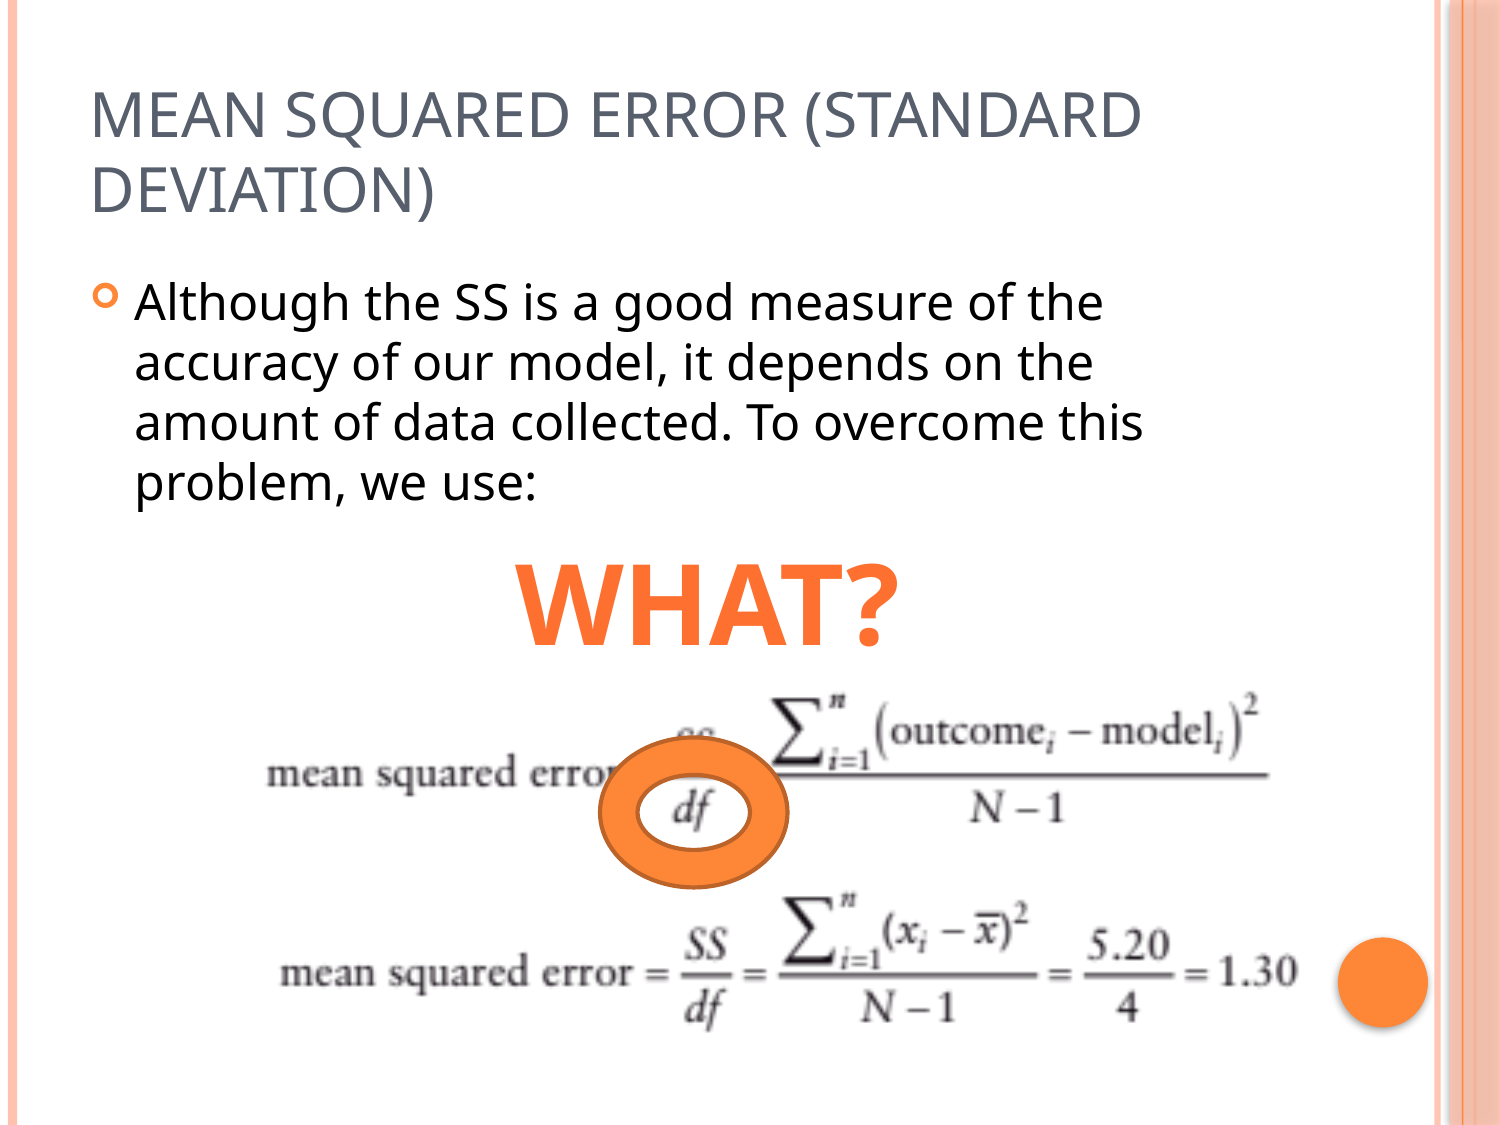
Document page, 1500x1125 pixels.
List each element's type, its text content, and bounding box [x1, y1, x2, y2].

title Mean squared Error (standard deviation) [75, 45, 1300, 233]
text_box WHAT? [499, 524, 916, 667]
picture [241, 670, 1284, 863]
picture [245, 872, 1309, 1040]
list Although the SS is a good measure of the accuracy of our model, it depends on the amount of data collected. To overcome this problem, we use: [75, 262, 1300, 1062]
